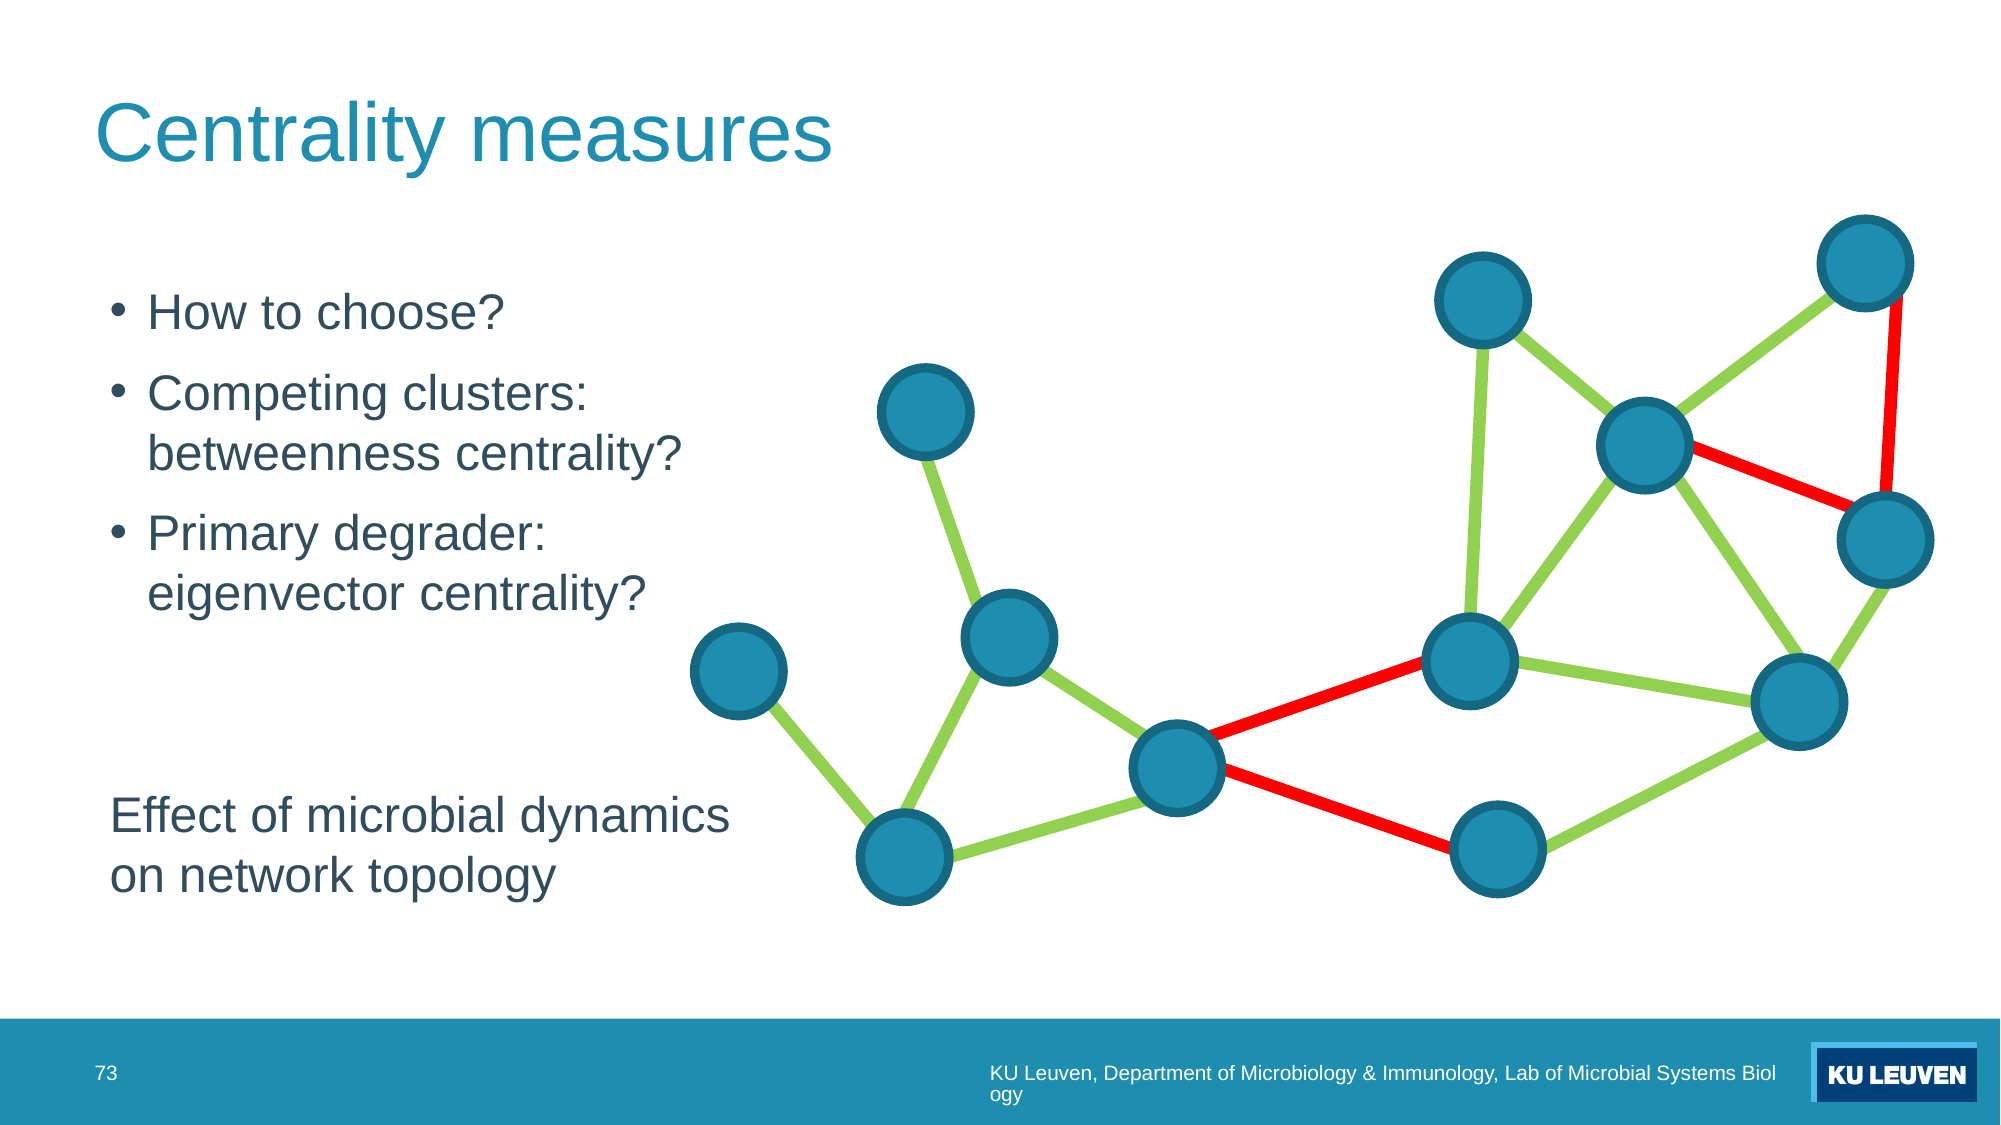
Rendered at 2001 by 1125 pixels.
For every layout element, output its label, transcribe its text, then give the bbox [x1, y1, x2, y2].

list How to choose? Competing clusters: betweenness centrality? Primary degrader: eigenvector centrality? Effect of microbial dynamics on network topology [94, 271, 1906, 1004]
picture [1811, 1042, 1977, 1102]
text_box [694, 219, 1930, 902]
slide_number 73 [94, 1018, 201, 1125]
footer KU Leuven, Department of Microbiology & Immunology, Lab of Microbial Systems Biology [989, 1018, 1809, 1125]
title Centrality measures [94, 33, 1906, 223]
